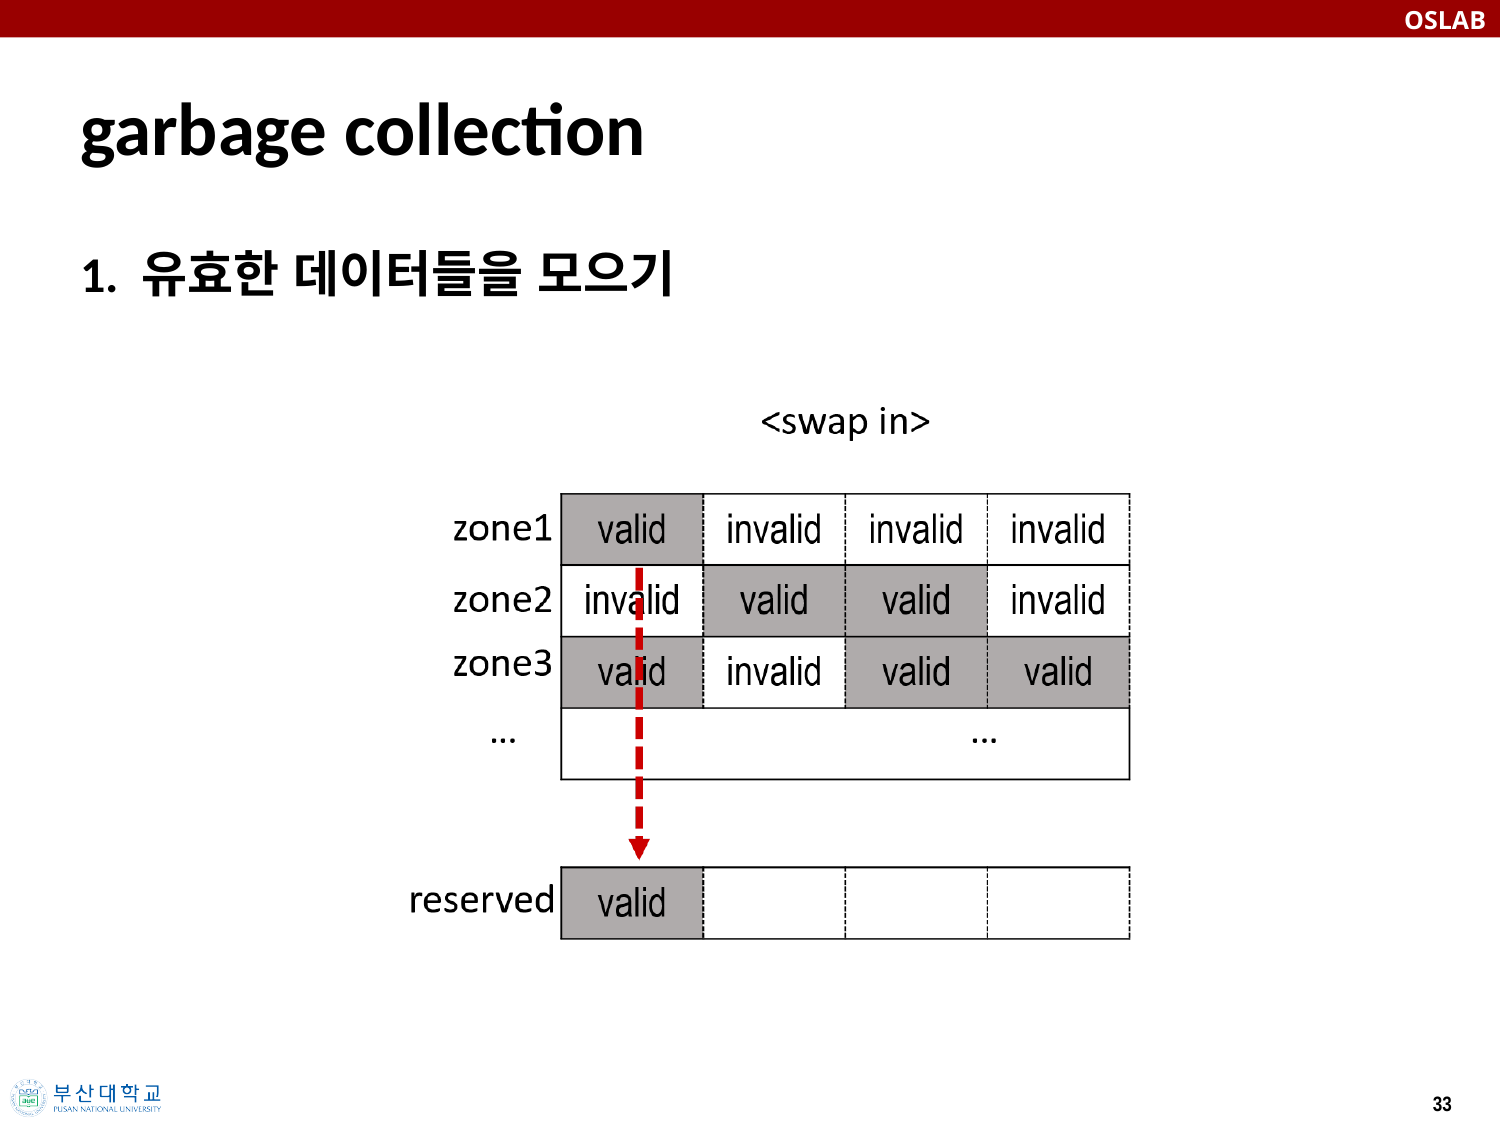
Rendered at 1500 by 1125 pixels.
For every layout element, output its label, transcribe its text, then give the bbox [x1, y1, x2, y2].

title garbage collection [64, 62, 1438, 188]
picture [8, 1078, 163, 1118]
picture [368, 381, 1132, 952]
text_box 1. 유효한 데이터들을 모으기 [65, 209, 1438, 335]
